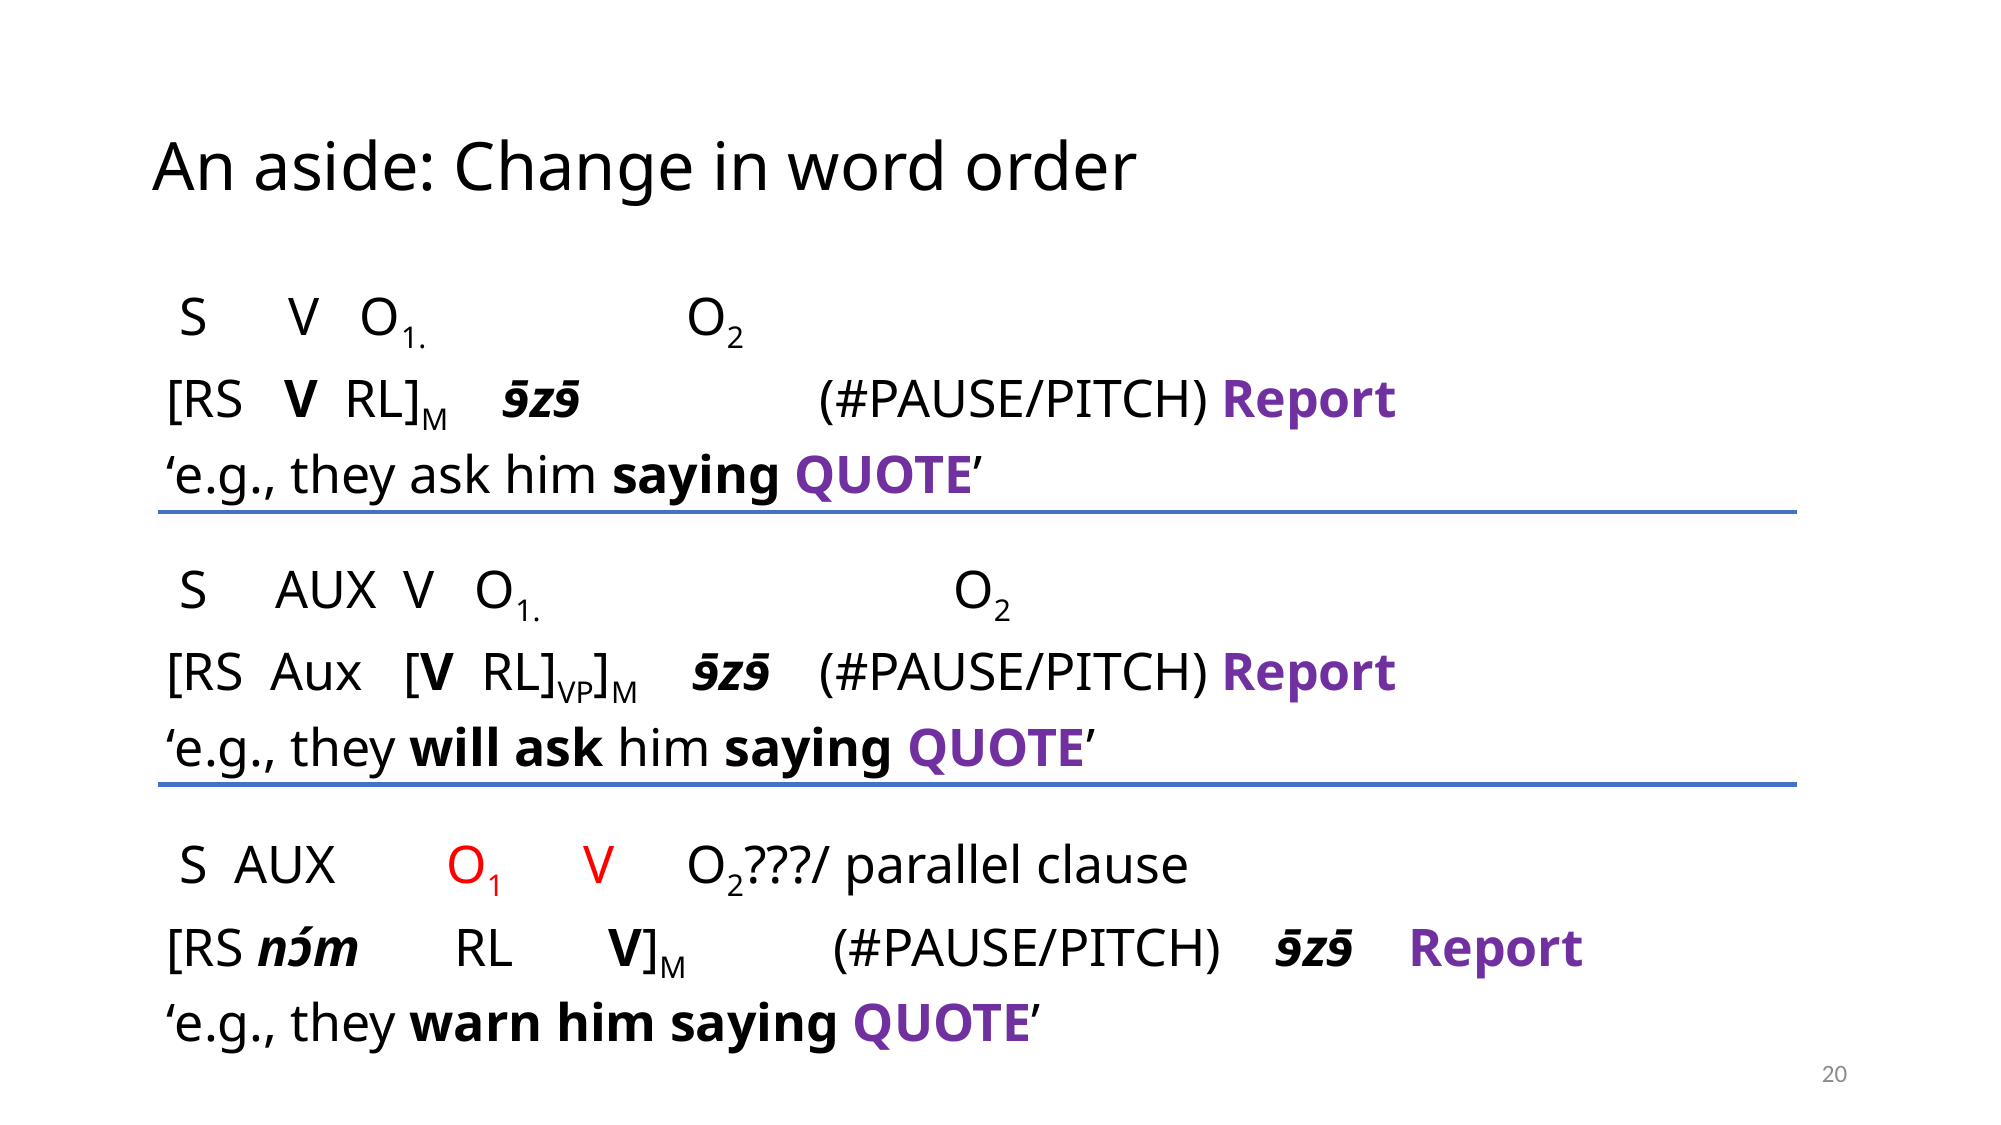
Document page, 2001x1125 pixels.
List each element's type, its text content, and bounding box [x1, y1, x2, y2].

slide_number 20 [1412, 1042, 1863, 1103]
list S V O1. O2 [RS V RL]M ɘ̄zɘ̄ (#PAUSE/PITCH) Report ‘e.g., they ask him saying quote’ S Aux V O1. O2 [RS Aux [V RL]VP]M ɘ̄zɘ̄ (#PAUSE/PITCH) Report ‘e.g., they will ask him saying quote’ S Aux O1 V O2???/ parallel clause [RS nɔ́m RL V]M (#PAUSE/PITCH) ɘ̄zɘ̄ Report ‘e.g., they warn him saying quote’ [137, 277, 1863, 1066]
title An aside: Change in word order [137, 59, 1863, 277]
